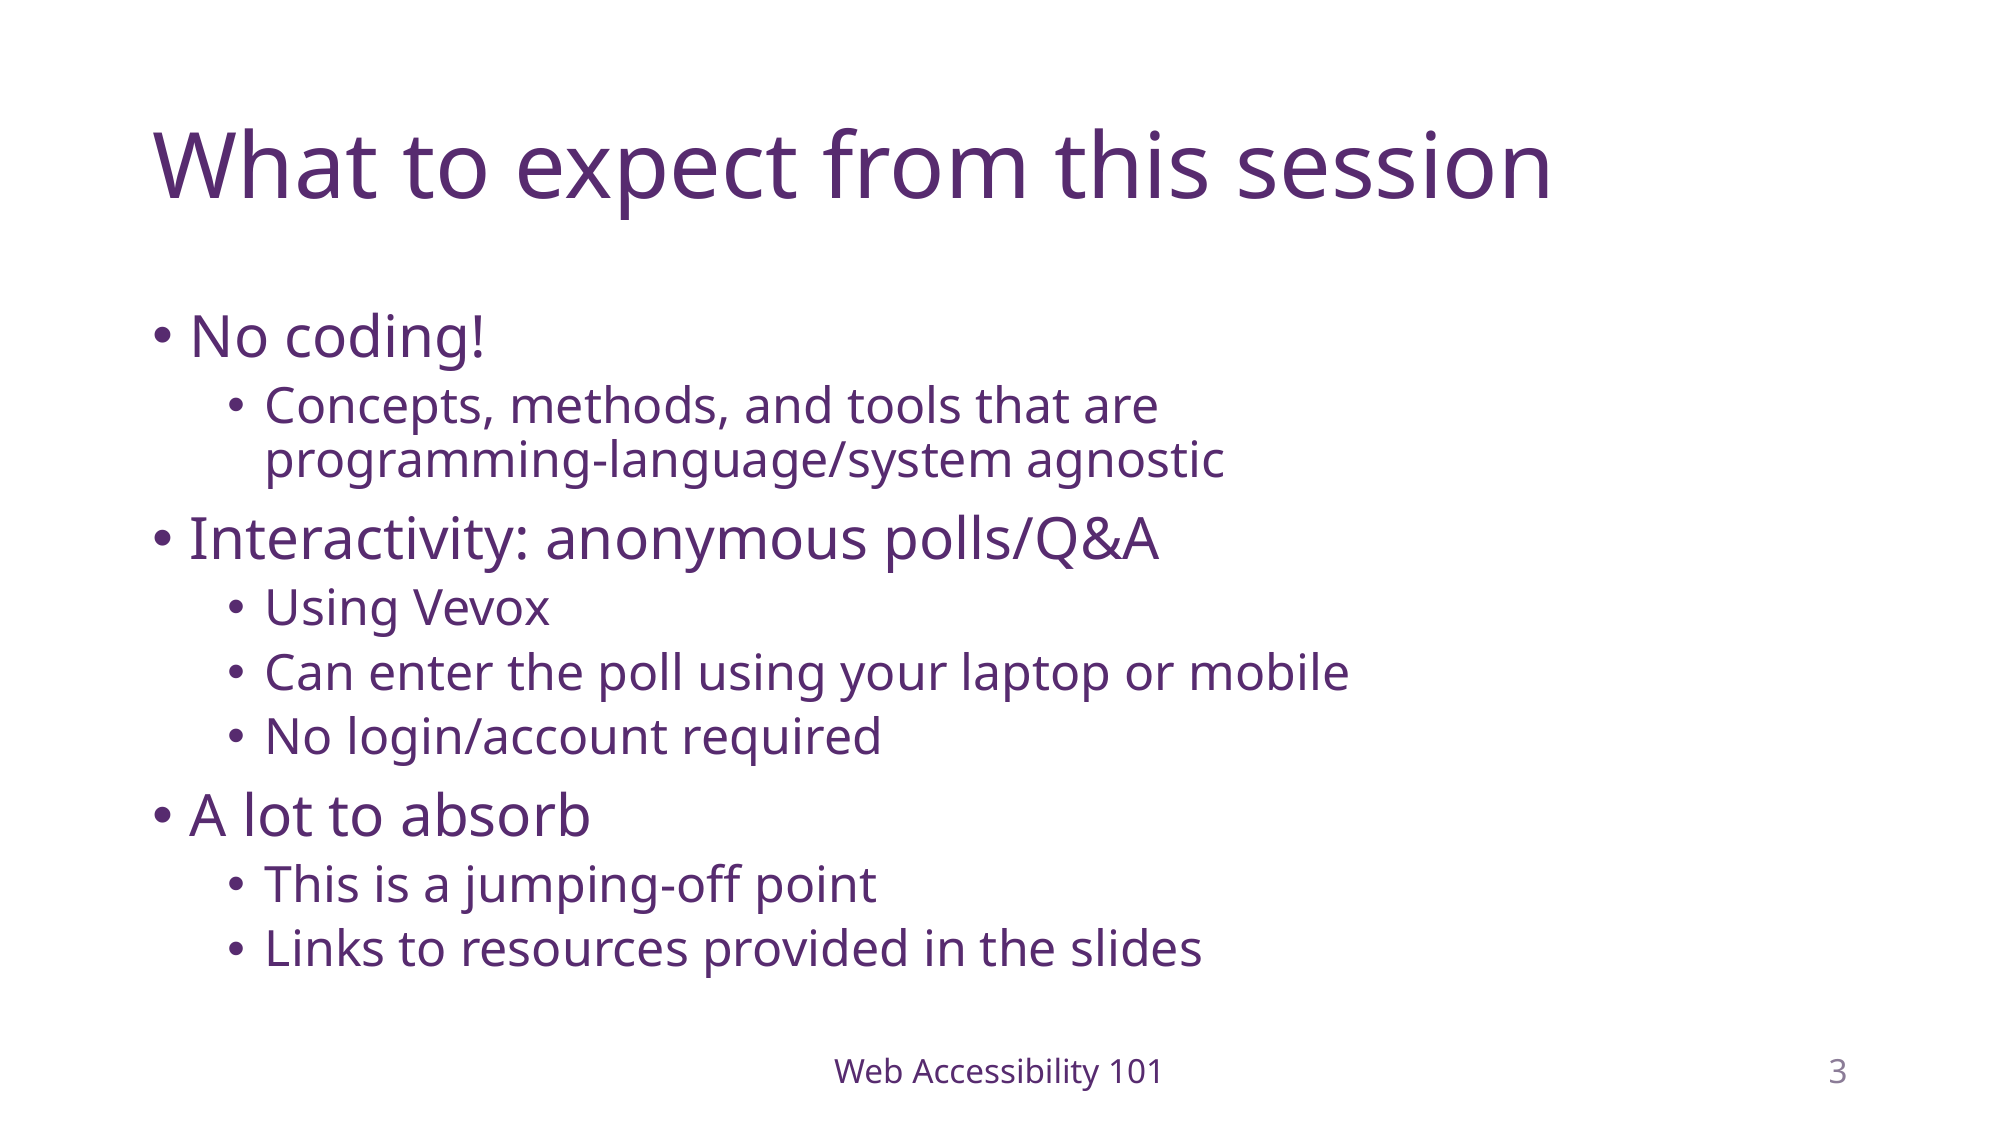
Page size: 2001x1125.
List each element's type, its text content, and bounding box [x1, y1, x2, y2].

title What to expect from this session [137, 59, 1863, 278]
slide_number 3 [1412, 1042, 1863, 1103]
footer Web Accessibility 101 [662, 1042, 1338, 1103]
list No coding! Concepts, methods, and tools that are programming-language/system agnostic Interactivity: anonymous polls/Q&A Using Vevox Can enter the poll using your laptop or mobile No login/account required A lot to absorb This is a jumping-off point Links to resources provided in the slides [137, 299, 1863, 1014]
